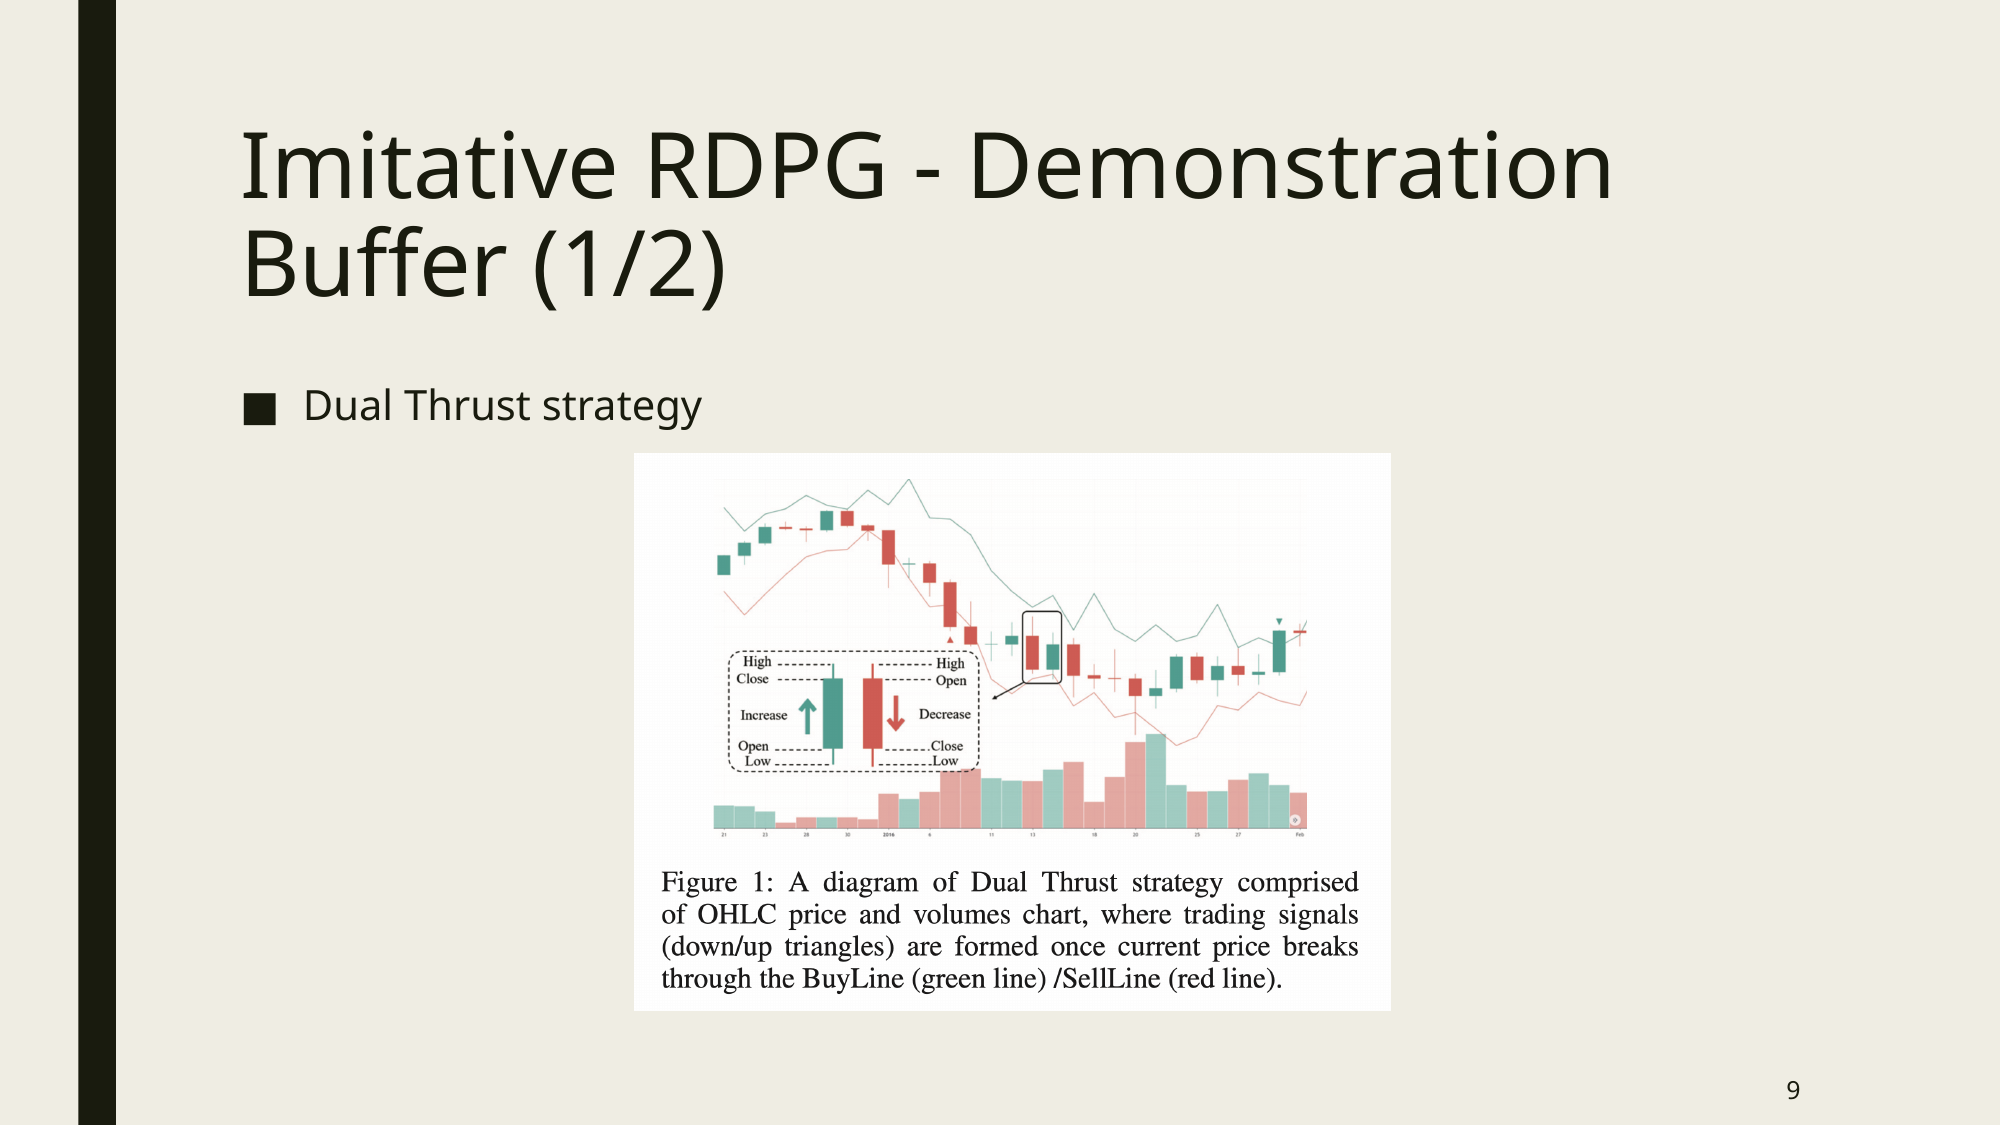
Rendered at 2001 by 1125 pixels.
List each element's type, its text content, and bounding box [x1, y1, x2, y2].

title Imitative RDPG - Demonstration Buffer (1/2) [225, 112, 1800, 357]
picture [633, 453, 1392, 1011]
slide_number 9 [1553, 1058, 1816, 1125]
list Dual Thrust strategy [225, 375, 1800, 963]
